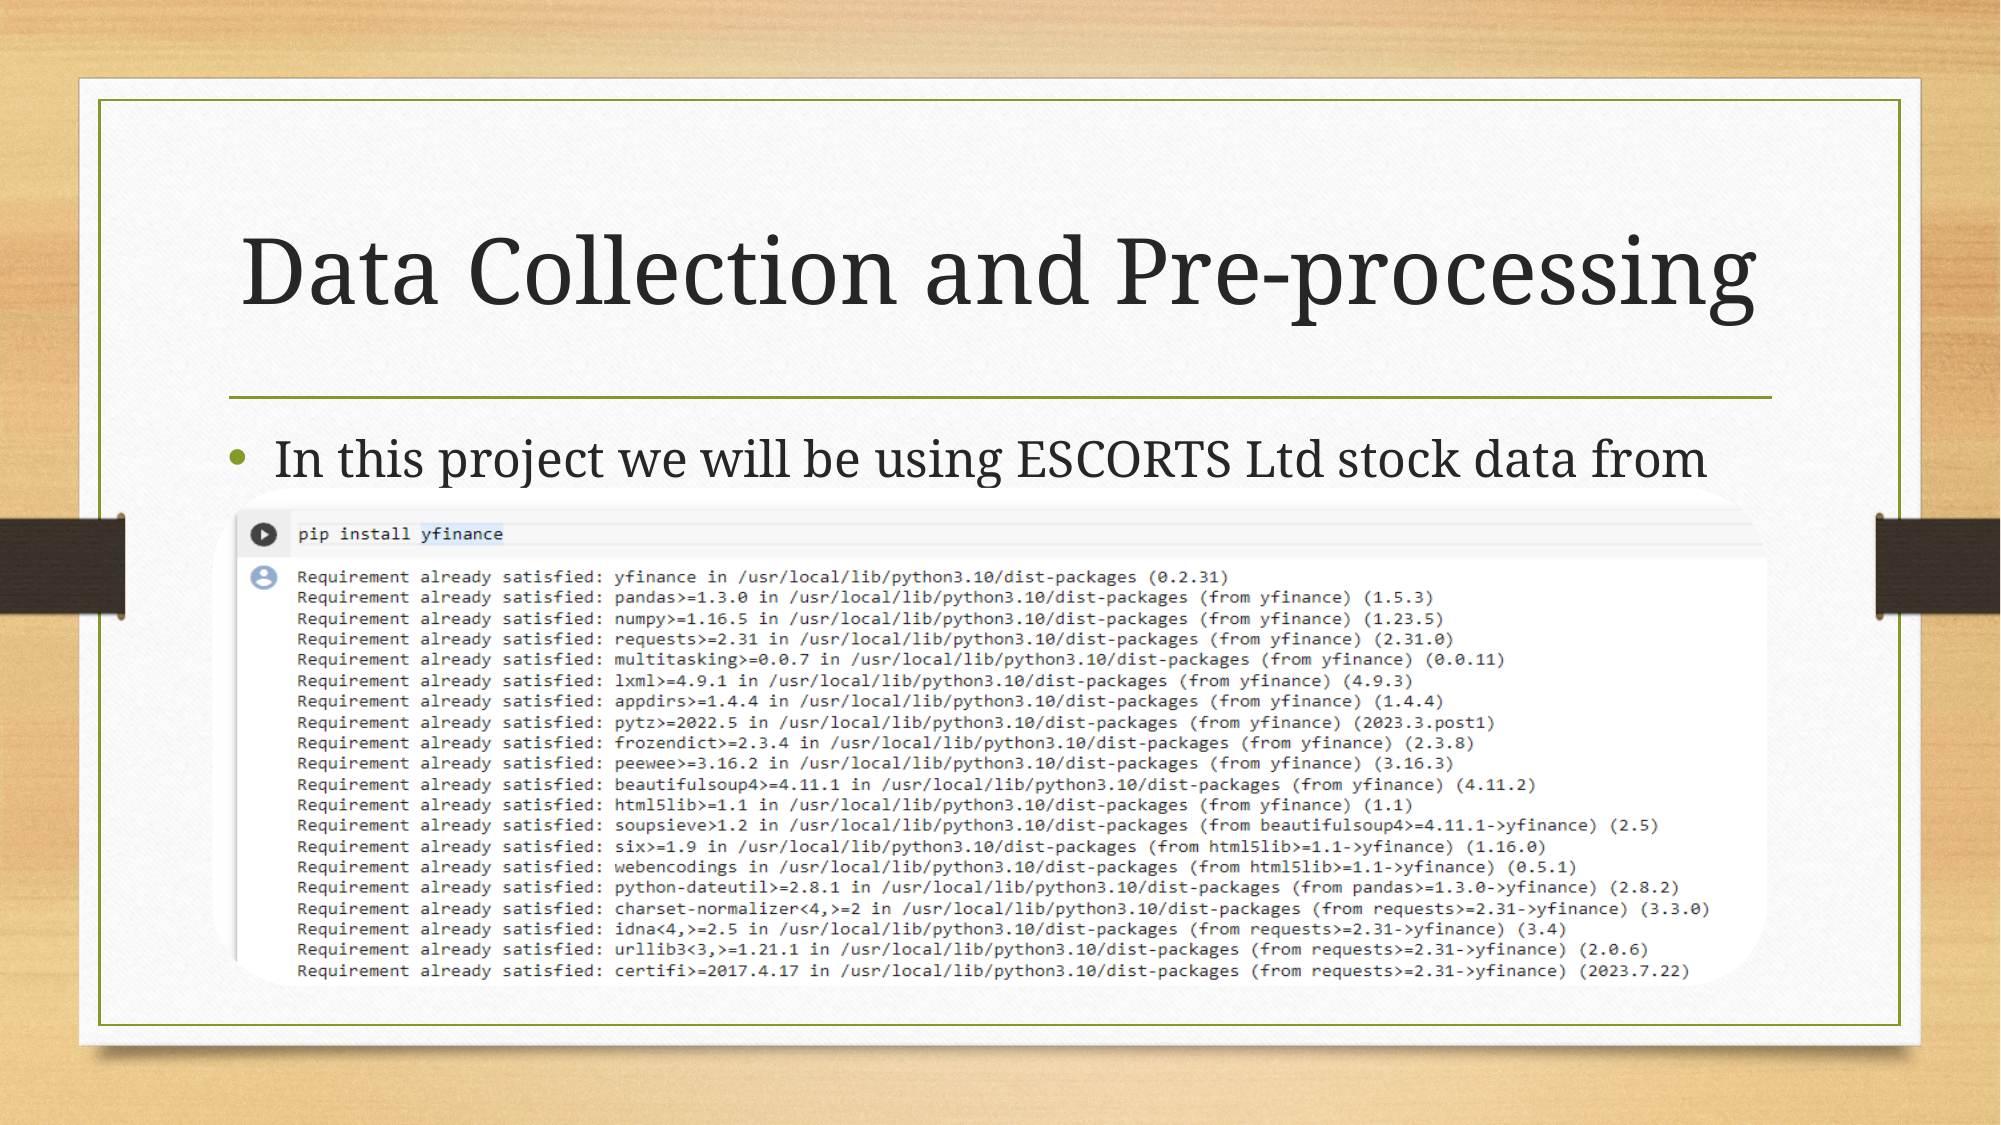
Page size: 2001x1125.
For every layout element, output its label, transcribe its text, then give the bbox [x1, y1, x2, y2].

list In this project we will be using ESCORTS Ltd stock data from yfinance. [212, 419, 1788, 964]
title Data Collection and Pre-processing [212, 161, 1788, 375]
picture [0, 0, 2001, 1125]
